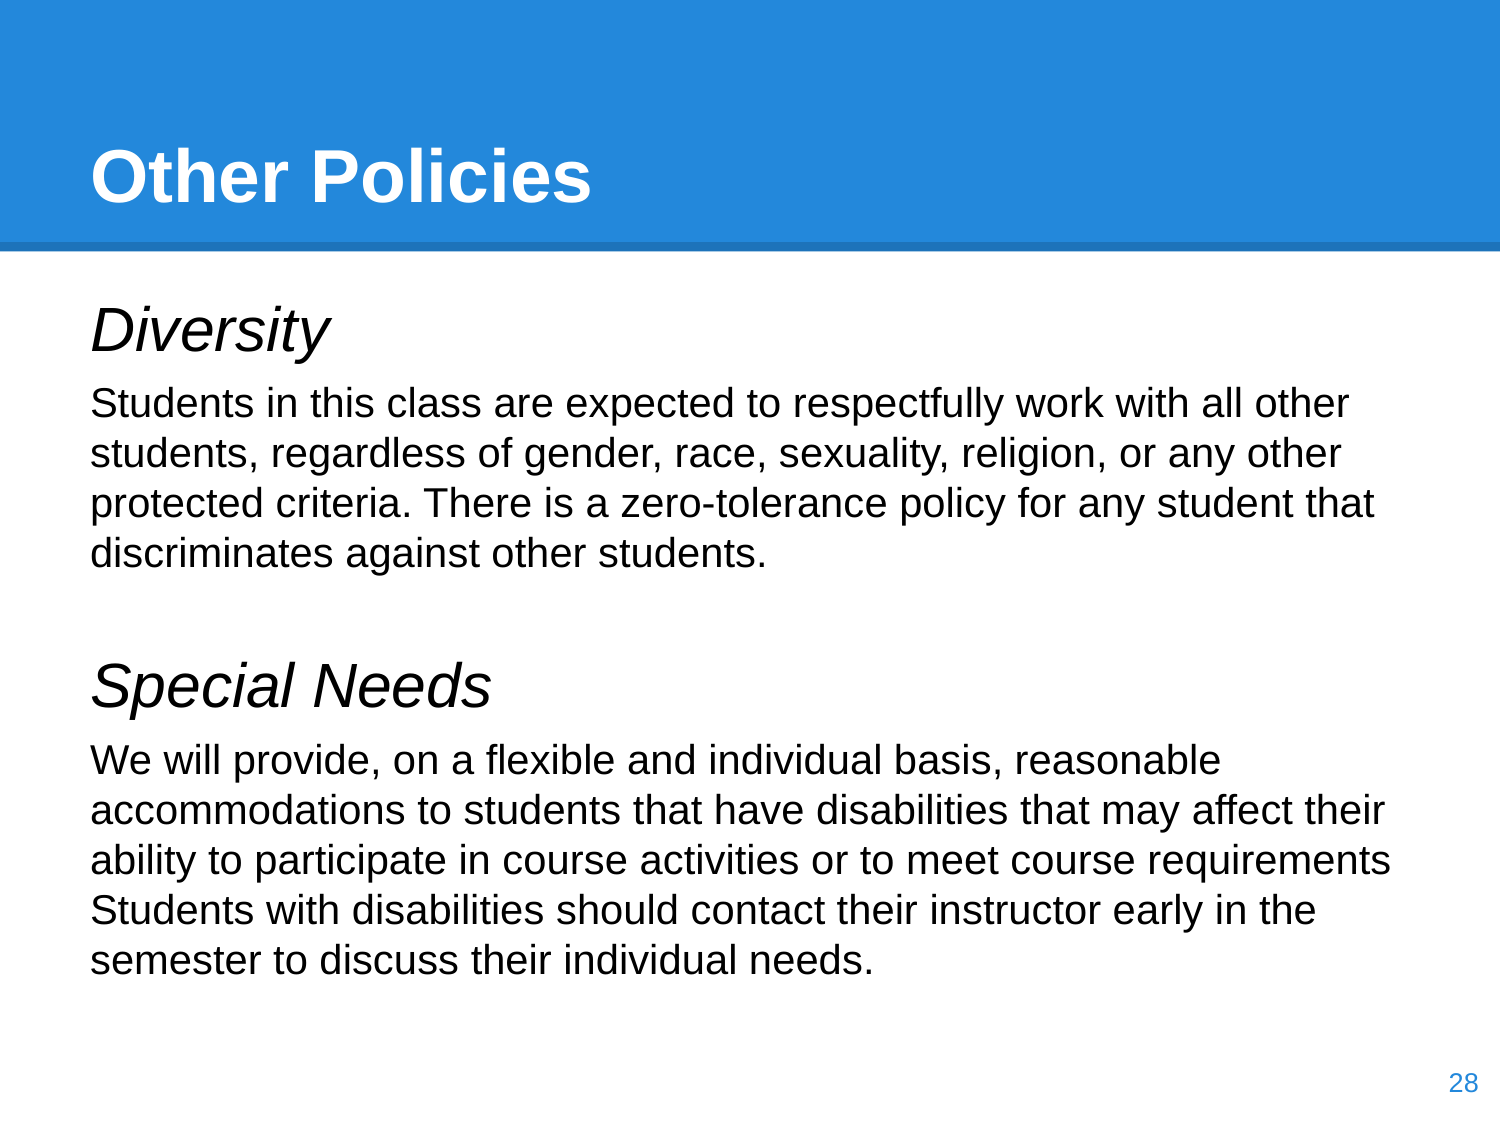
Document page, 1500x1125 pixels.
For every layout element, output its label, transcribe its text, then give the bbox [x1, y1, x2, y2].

list Diversity Students in this class are expected to respectfully work with all other students, regardless of gender, race, sexuality, religion, or any other protected criteria. There is a zero-tolerance policy for any student that discriminates against other students. Special Needs We will provide, on a flexible and individual basis, reasonable accommodations to students that have disabilities that may affect their ability to participate in course activities or to meet course requirements Students with disabilities should contact their instructor early in the semester to discuss their individual needs. [75, 262, 1413, 1078]
slide_number ‹#› [1403, 1038, 1494, 1125]
title Other Policies [75, 45, 1425, 233]
